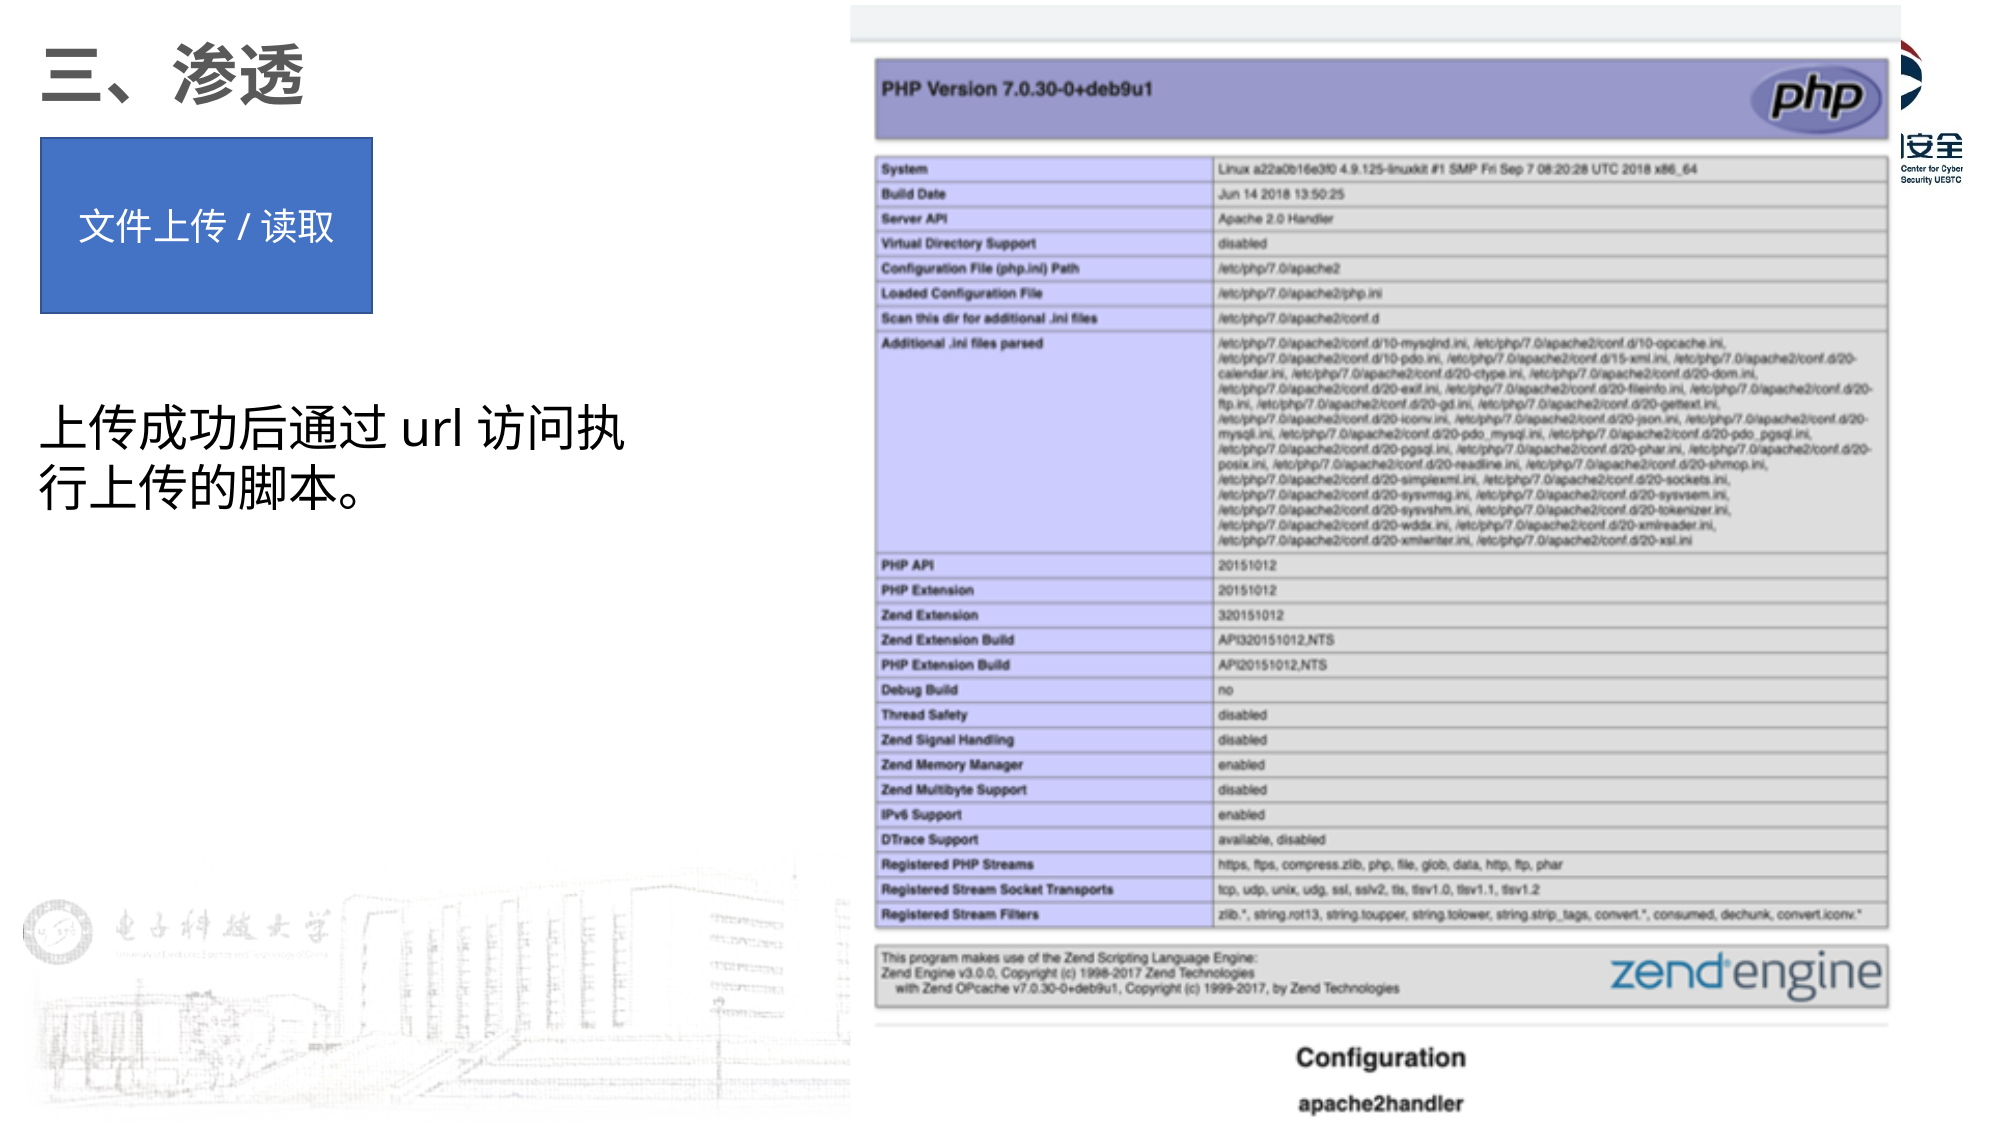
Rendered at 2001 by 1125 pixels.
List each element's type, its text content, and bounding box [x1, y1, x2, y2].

text_box 上传成功后通过url访问执行上传的脚本。 [23, 329, 668, 525]
text_box 三、渗透 [23, 25, 850, 121]
picture [850, 4, 1963, 1125]
text_box 文件上传/读取 [40, 137, 373, 314]
